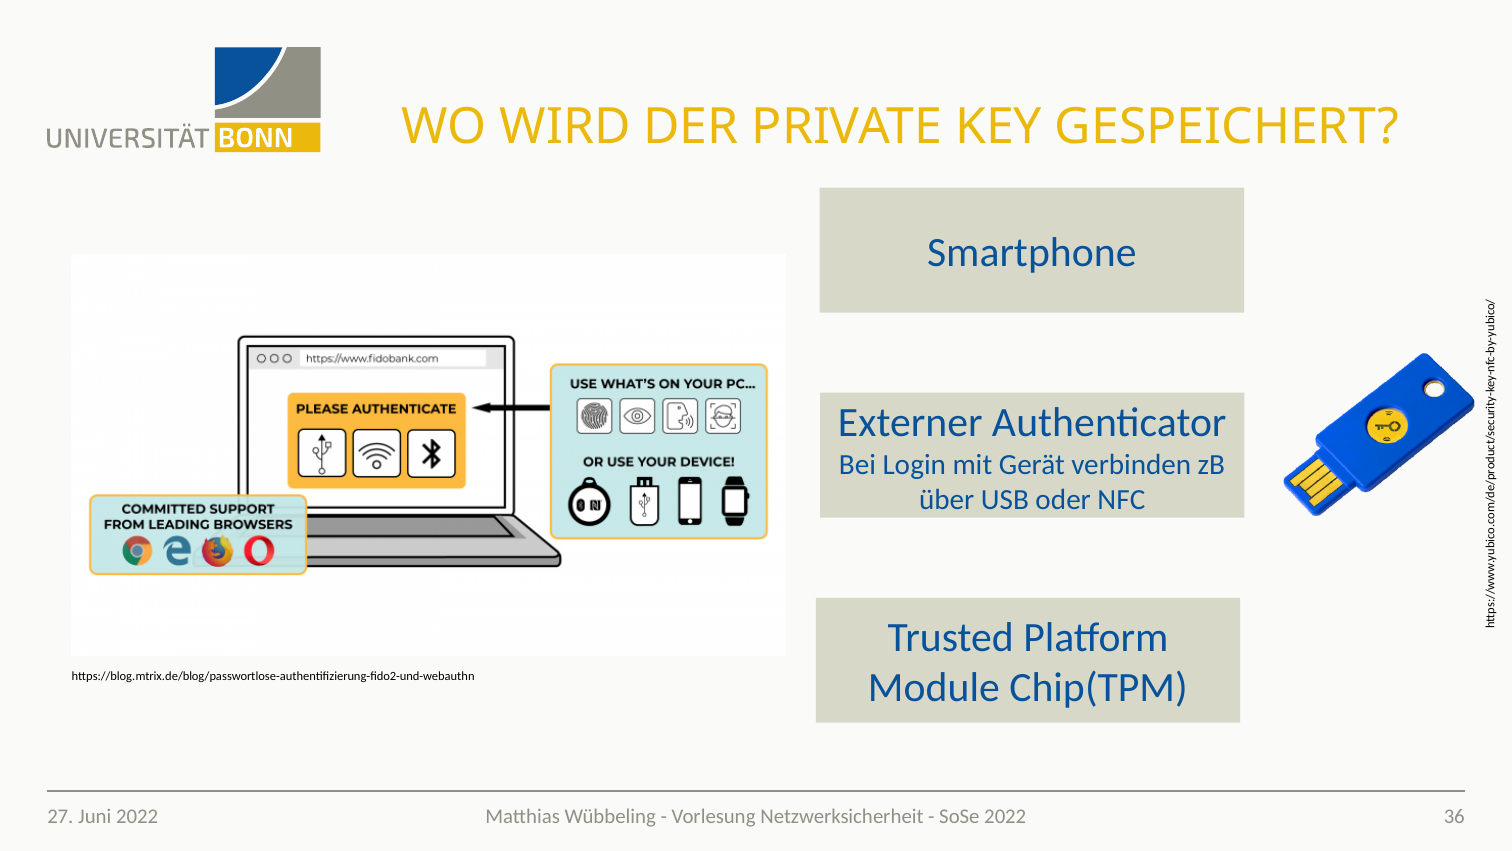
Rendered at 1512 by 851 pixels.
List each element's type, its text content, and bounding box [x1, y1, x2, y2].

text_box Externer Authenticator Bei Login mit Gerät verbinden zB über USB oder NFC [818, 391, 1247, 520]
slide_number 36 [1370, 791, 1465, 839]
text_box https://www.yubico.com/de/product/security-key-nfc-by-yubico/ [1481, 178, 1497, 629]
footer Matthias Wübbeling - Vorlesung Netzwerksicherheit - SoSe 2022 [342, 791, 1170, 839]
picture [1275, 332, 1481, 537]
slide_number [47, 791, 189, 839]
title Wo wird der Private Key gespeichert? [401, 47, 1465, 154]
text_box Smartphone [818, 186, 1246, 315]
text_box Trusted Platform Module Chip(TPM) [814, 596, 1242, 725]
text_box https://blog.mtrix.de/blog/passwortlose-authentifizierung-fido2-und-webauthn [71, 667, 522, 683]
picture [71, 254, 786, 656]
